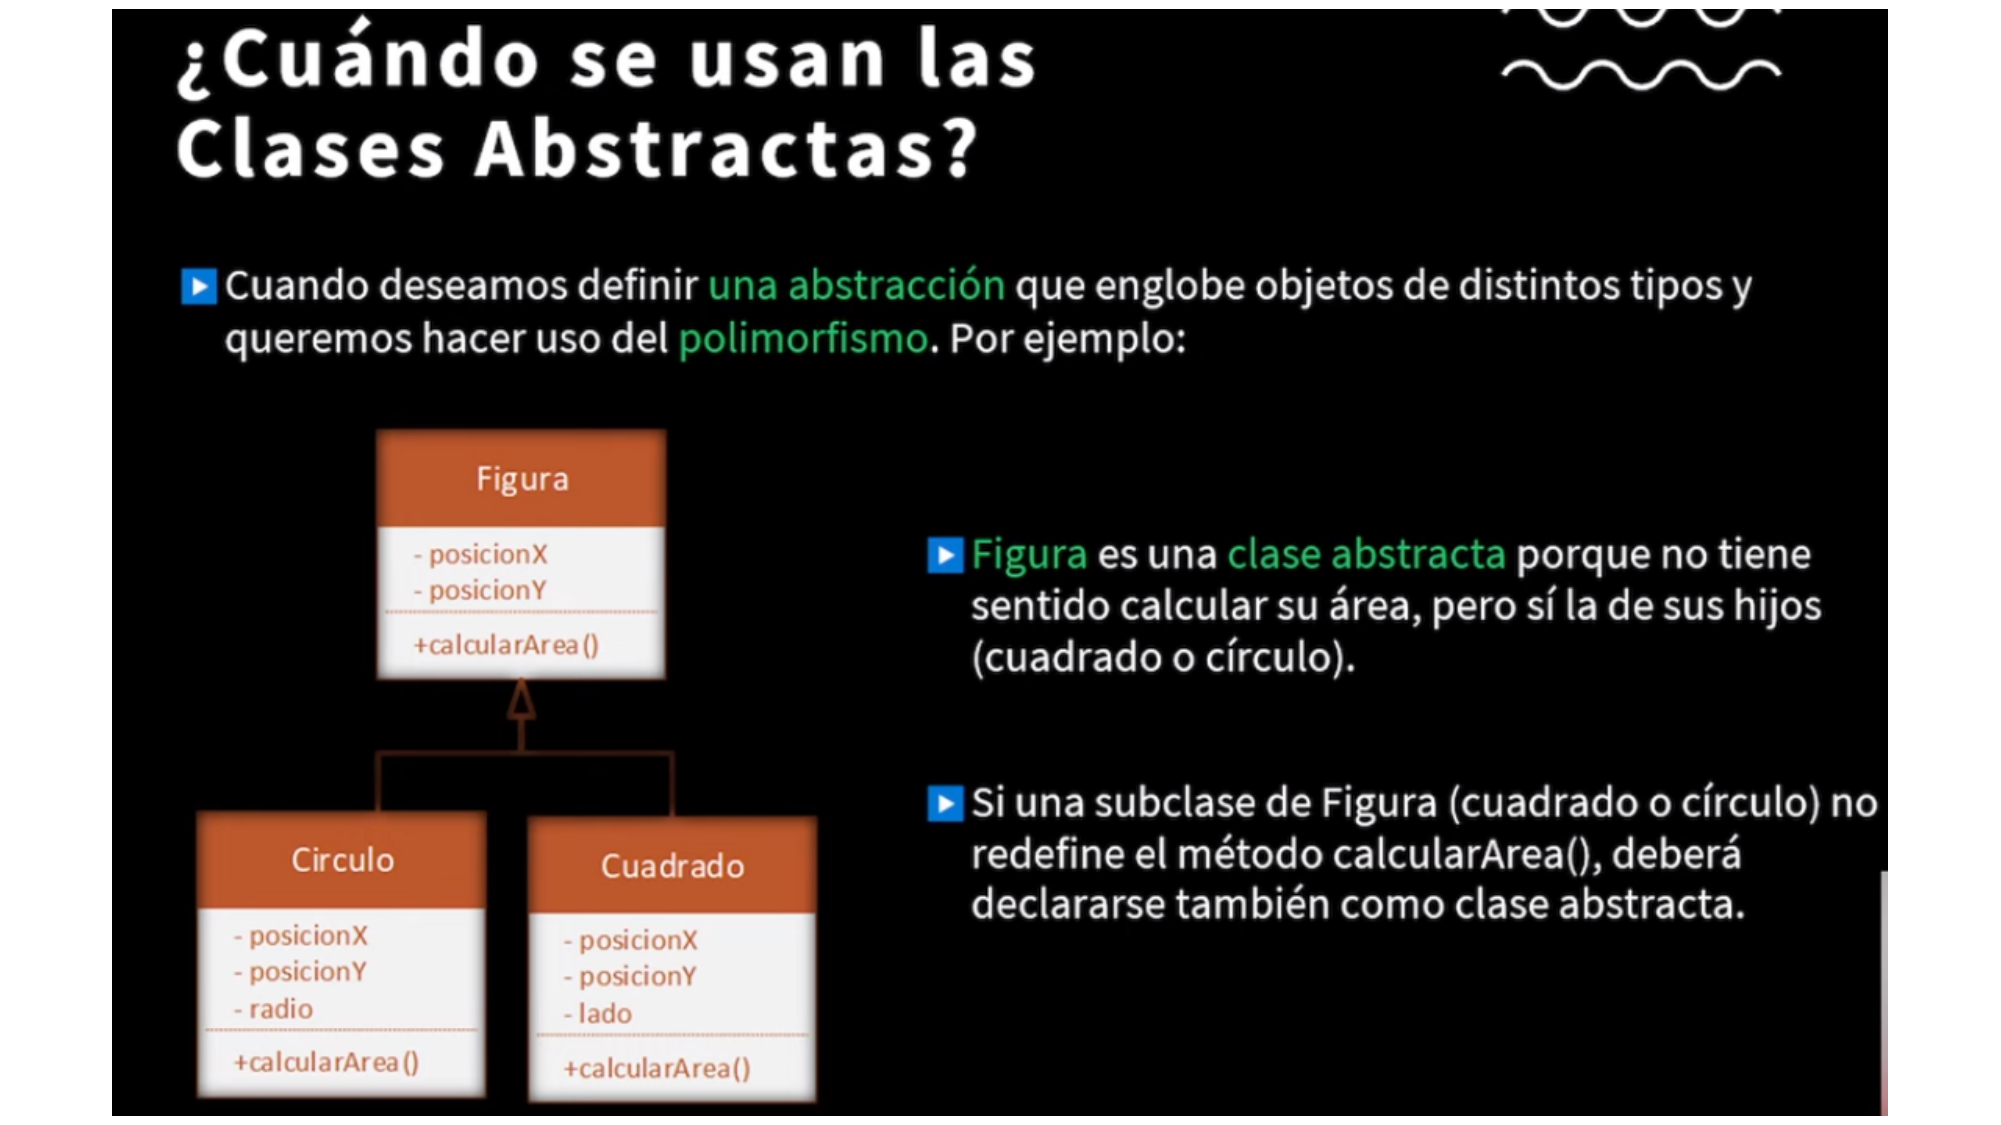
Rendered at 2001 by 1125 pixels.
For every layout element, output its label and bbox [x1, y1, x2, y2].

picture [112, 9, 1888, 1116]
